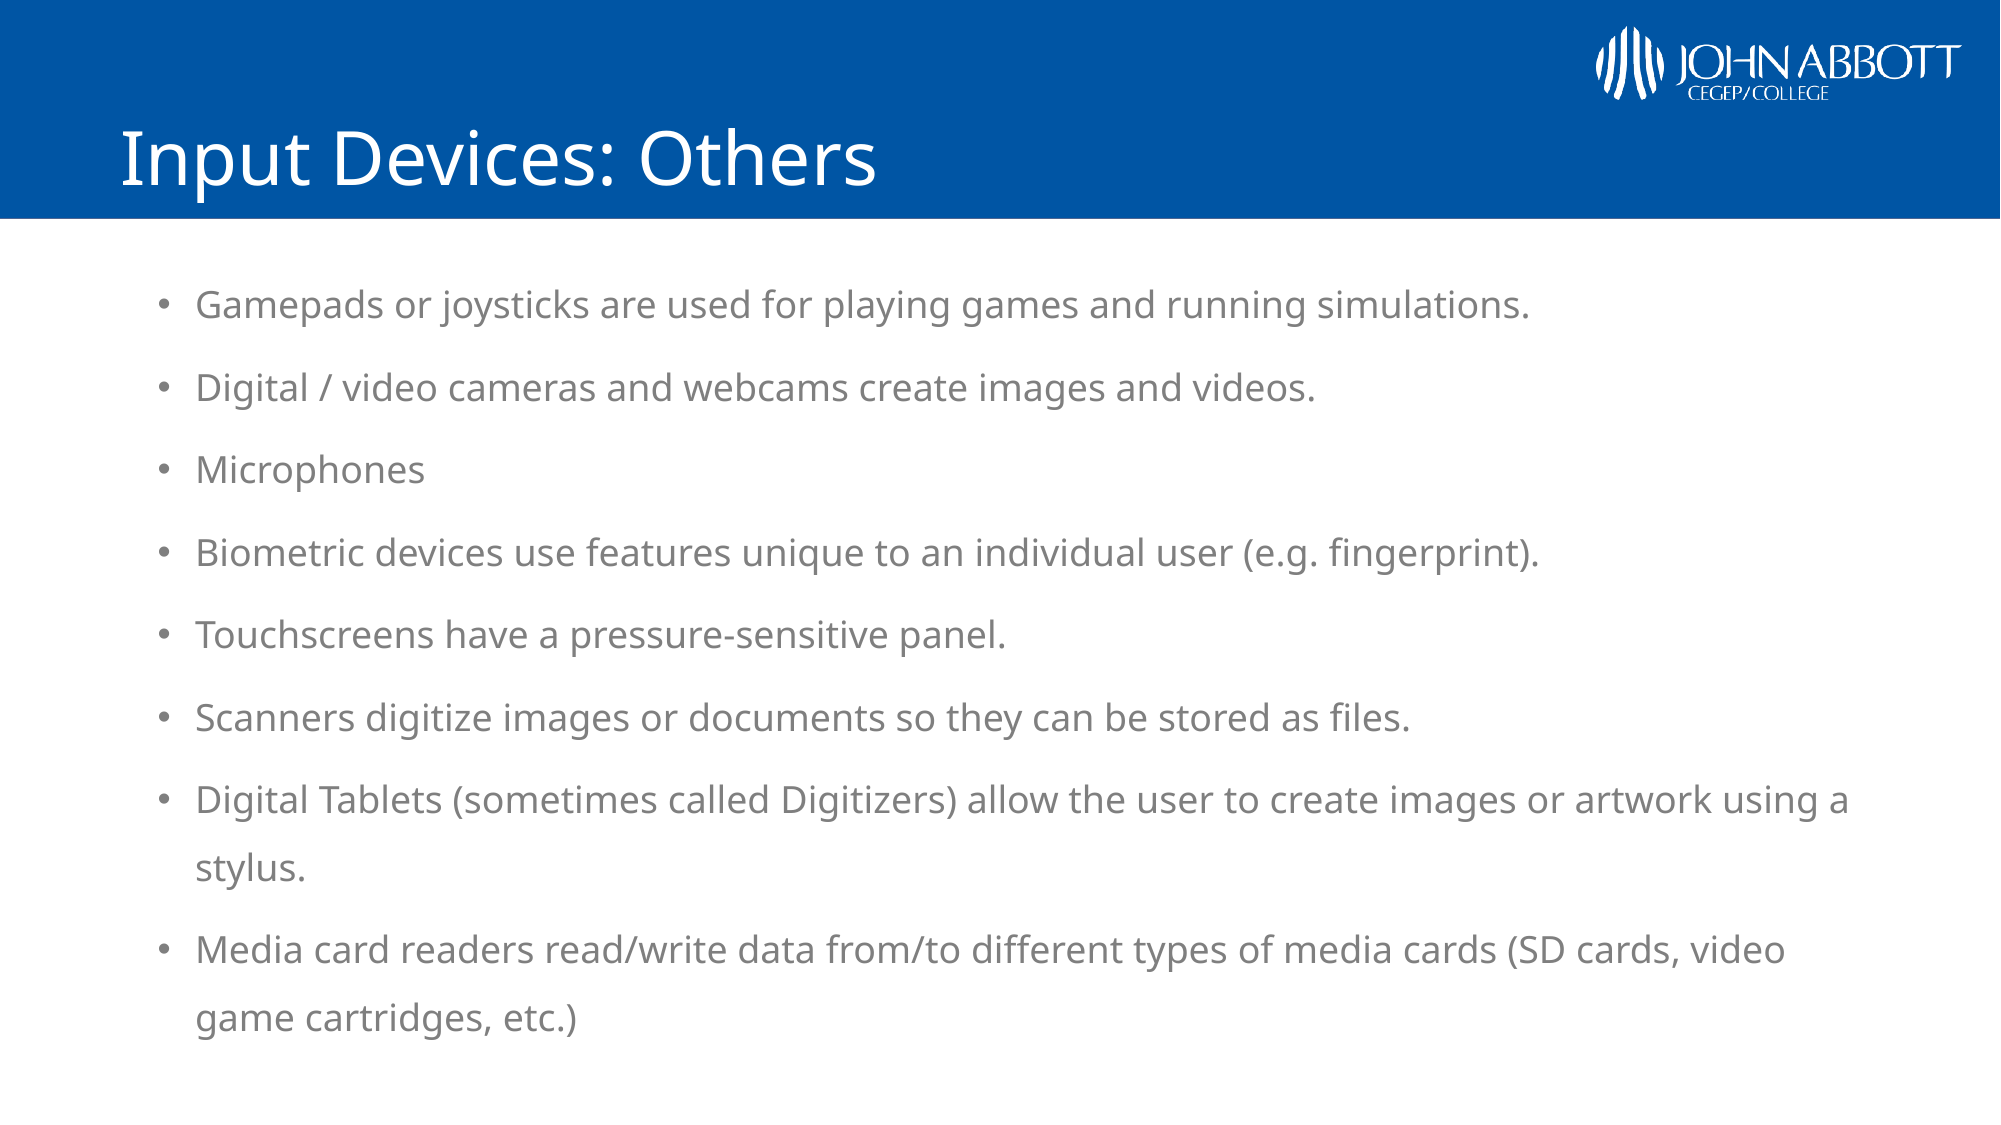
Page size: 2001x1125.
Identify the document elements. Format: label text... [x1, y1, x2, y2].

picture [1863, 26, 1962, 100]
list Gamepads or joysticks are used for playing games and running simulations. Digital / video cameras and webcams create images and videos. Microphones Biometric devices use features unique to an individual user (e.g. fingerprint). Touchscreens have a pressure-sensitive panel. Scanners digitize images or documents so they can be stored as files. Digital Tablets (sometimes called Digitizers) allow the user to create images or artwork using a stylus. Media card readers read/write data from/to different types of media cards (SD cards, video game cartridges, etc.) [137, 238, 1900, 969]
title Input Devices: Others [99, 0, 1863, 202]
